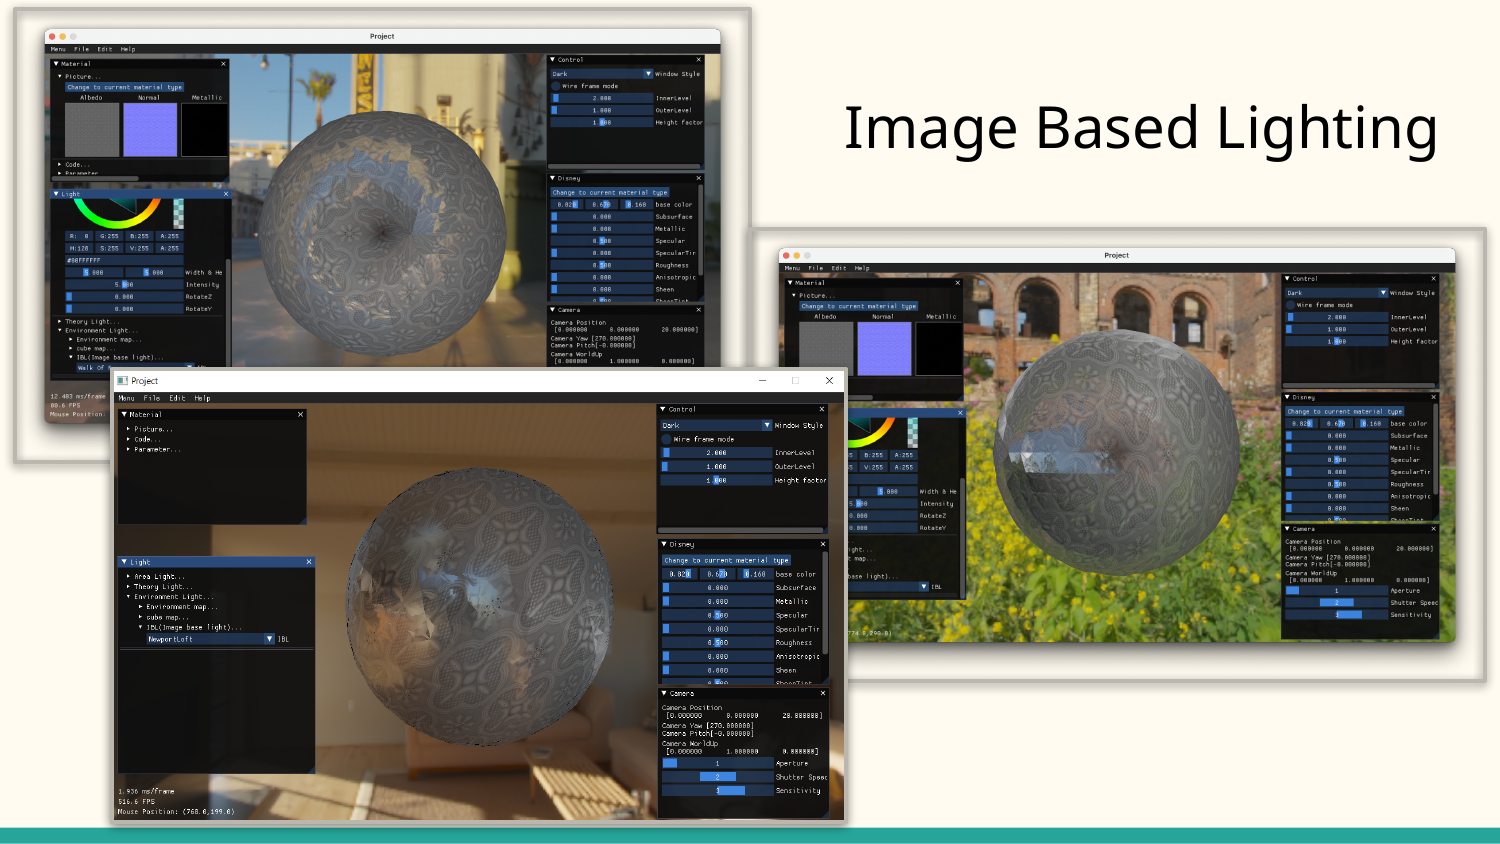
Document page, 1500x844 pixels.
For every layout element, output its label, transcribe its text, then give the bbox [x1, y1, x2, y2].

text_box [111, 369, 847, 822]
title Image Based Lighting [829, 75, 1464, 176]
text_box [15, 9, 750, 462]
text_box [749, 228, 1485, 682]
